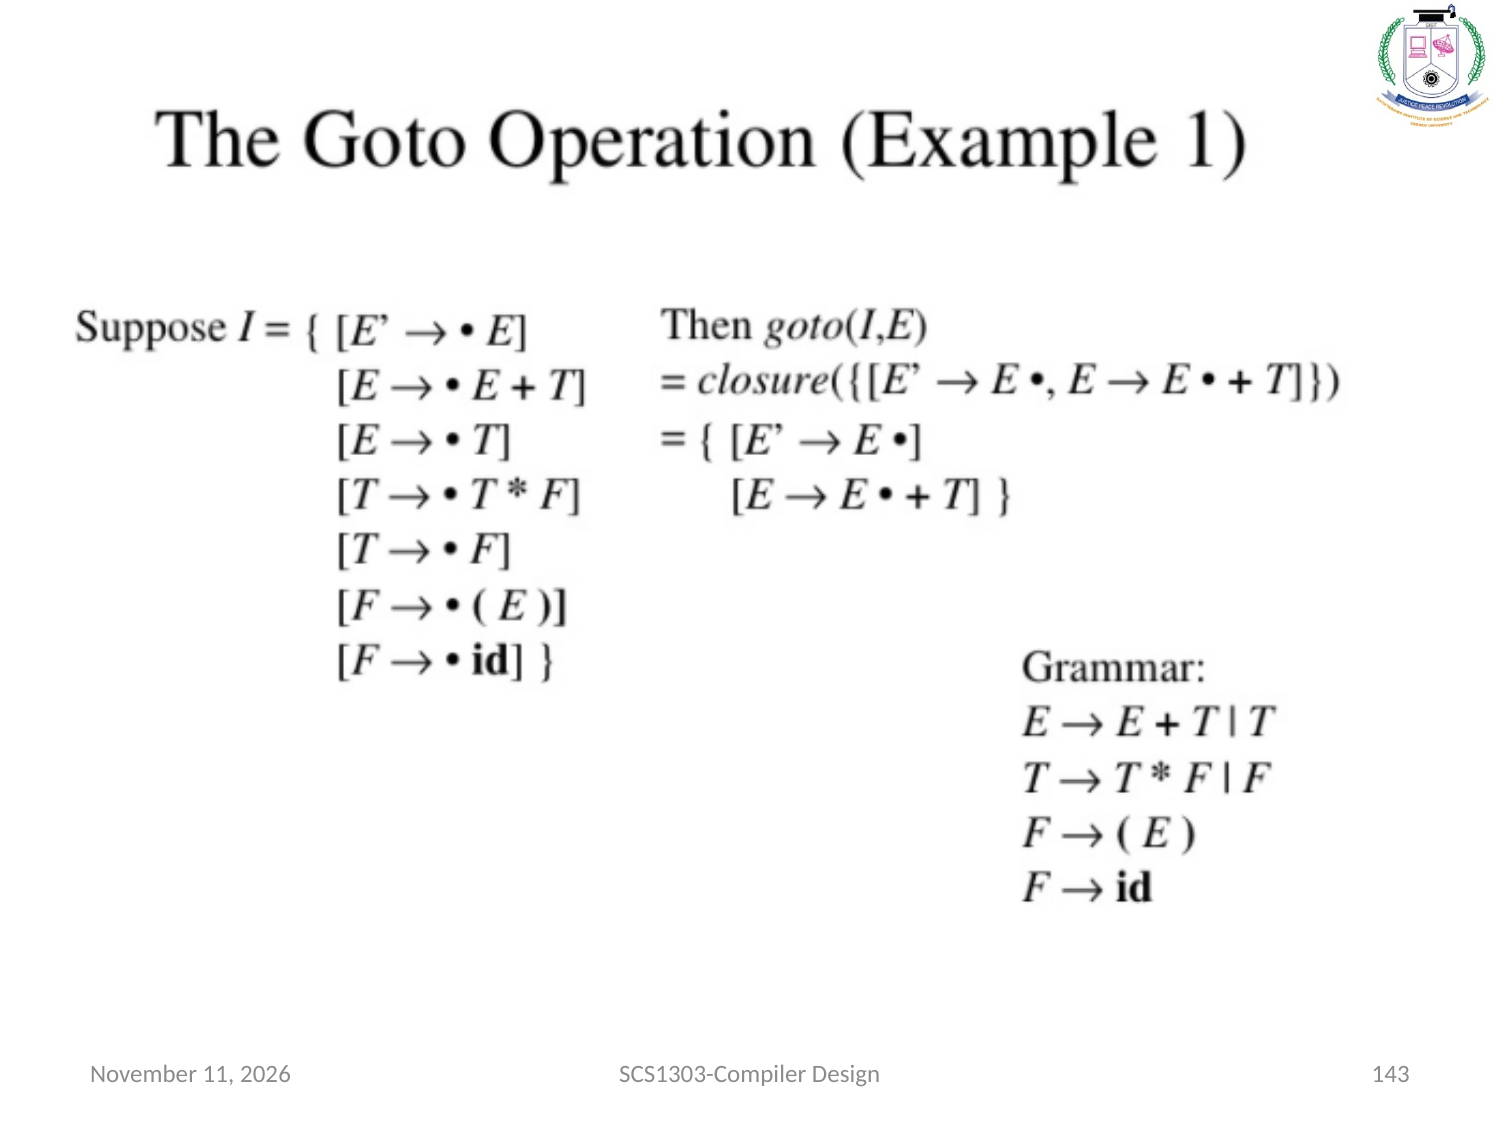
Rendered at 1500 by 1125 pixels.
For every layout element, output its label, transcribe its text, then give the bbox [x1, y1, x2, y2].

footer SCS1303-Compiler Design [512, 1042, 988, 1103]
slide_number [75, 1042, 425, 1103]
picture [46, 58, 1360, 962]
slide_number 143 [1074, 1042, 1425, 1103]
picture [1361, 0, 1500, 129]
